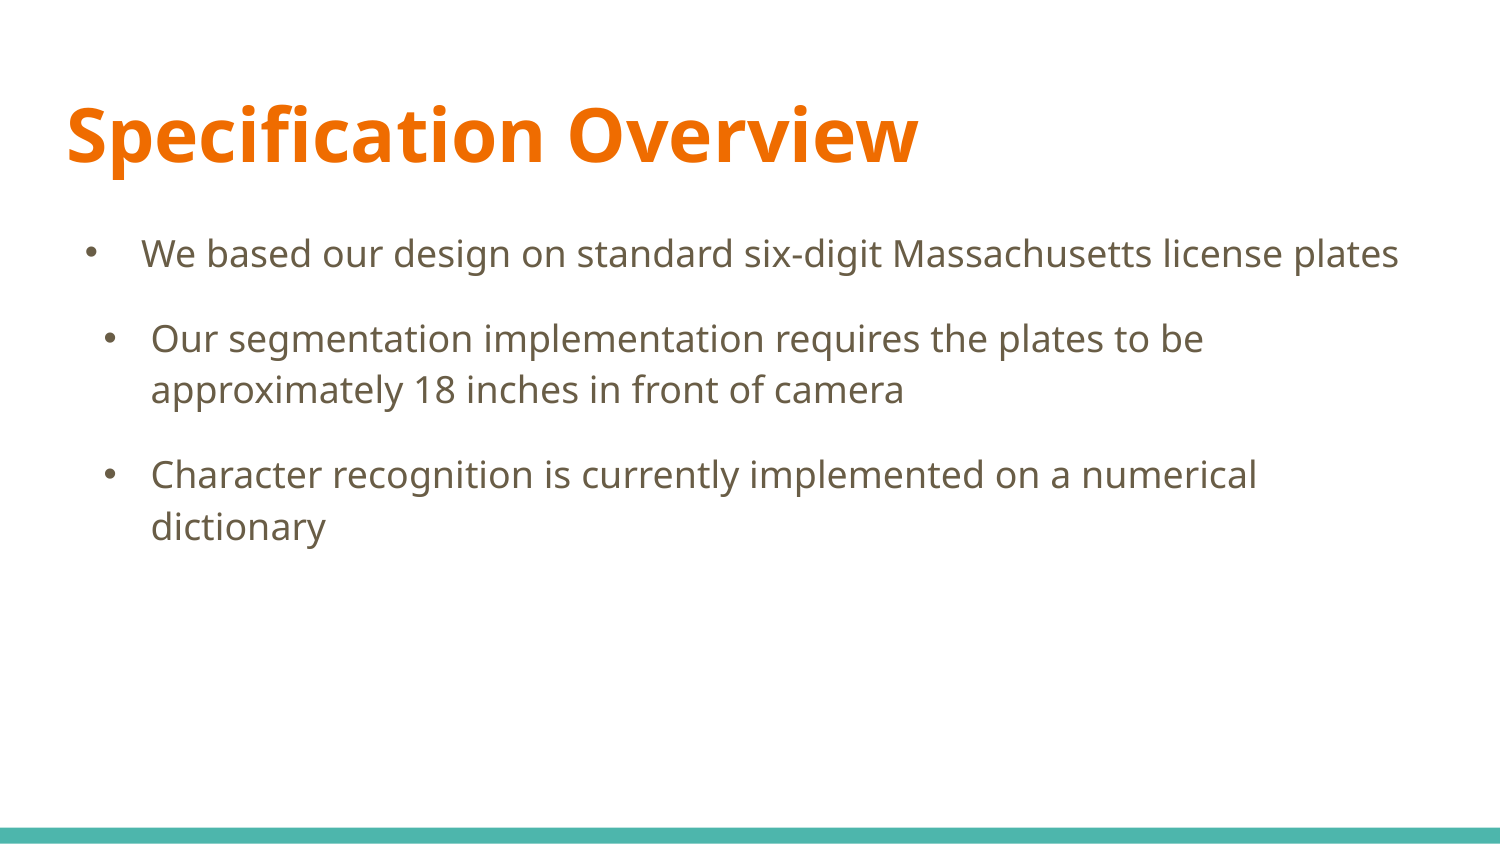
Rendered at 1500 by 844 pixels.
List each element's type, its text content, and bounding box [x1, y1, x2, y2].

list We based our design on standard six-digit Massachusetts license plates Our segmentation implementation requires the plates to be approximately 18 inches in front of camera Character recognition is currently implemented on a numerical dictionary [51, 207, 1449, 750]
title Specification Overview [51, 72, 1449, 189]
